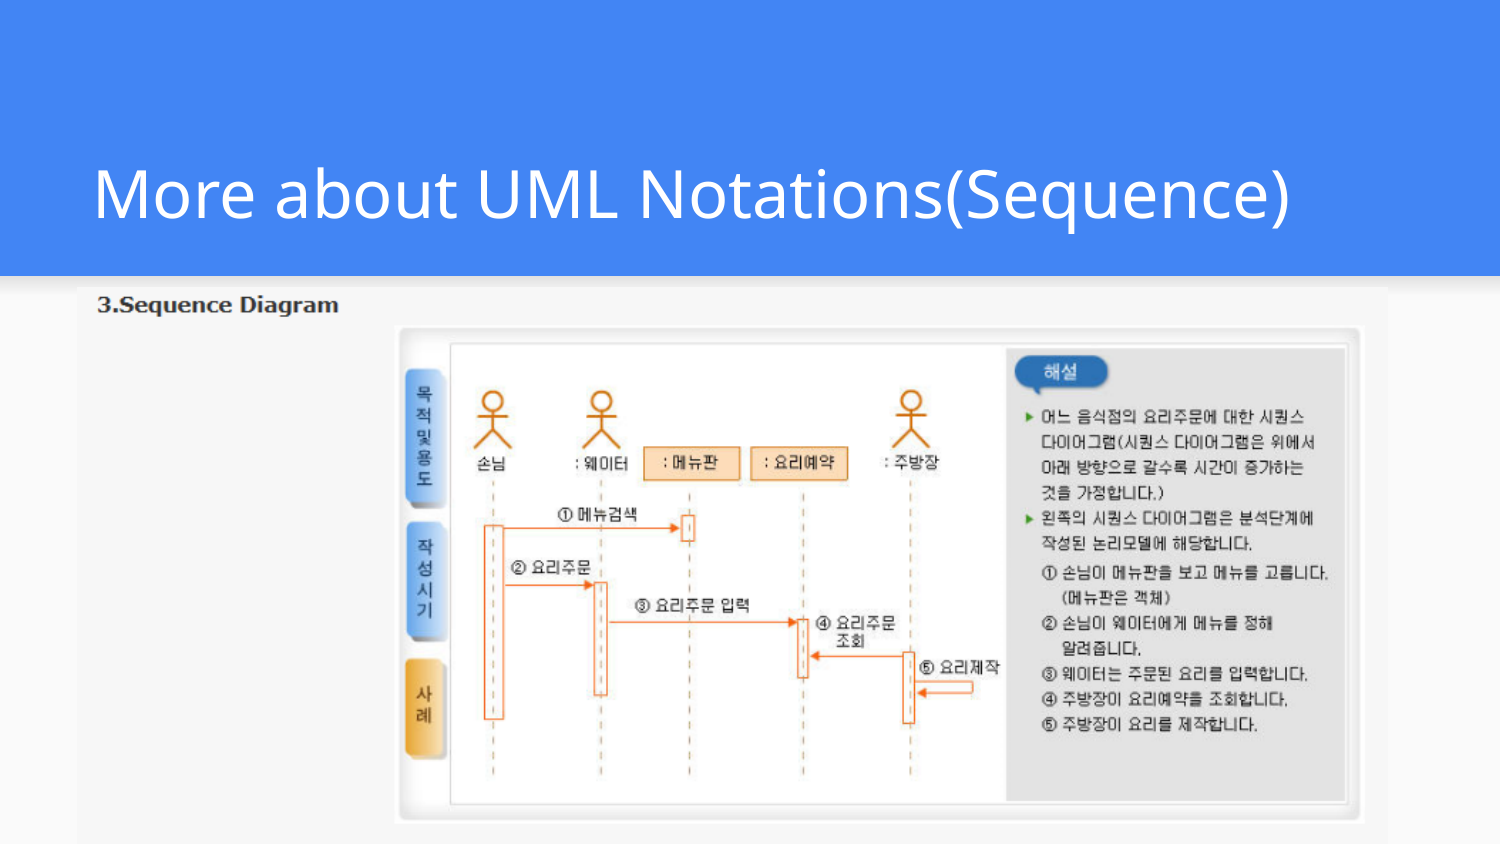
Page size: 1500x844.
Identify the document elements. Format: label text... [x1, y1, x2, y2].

title More about UML Notations(Sequence) [77, 121, 1427, 248]
picture [77, 287, 1388, 844]
